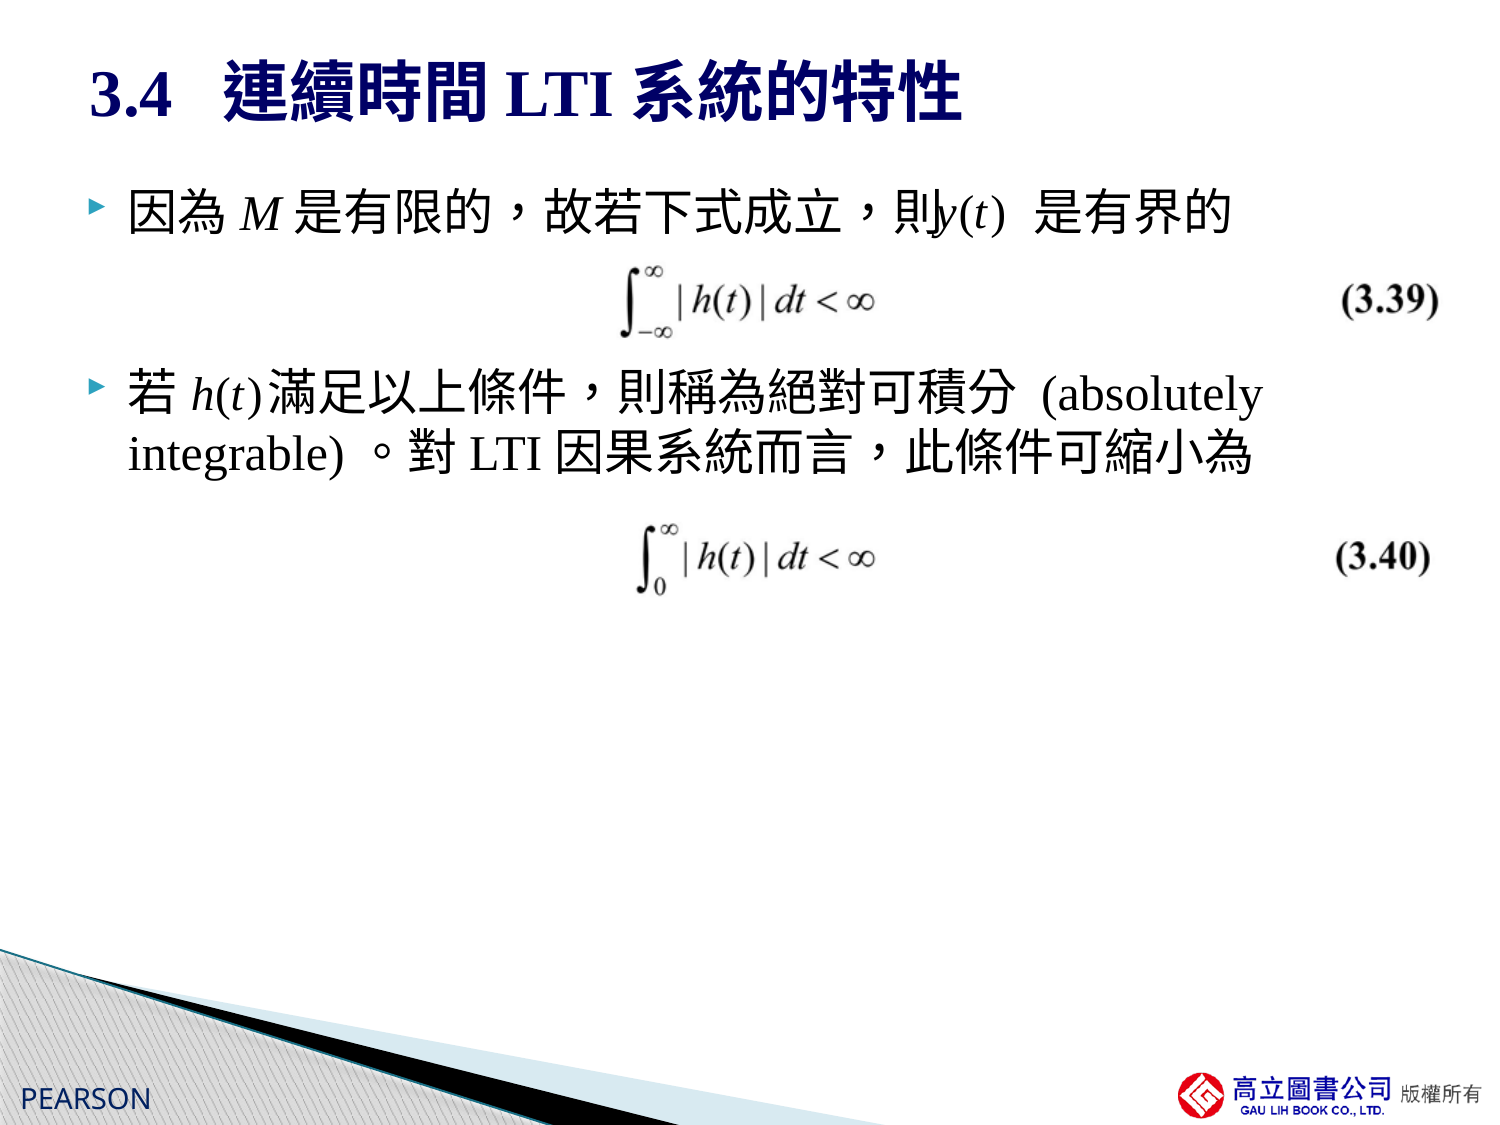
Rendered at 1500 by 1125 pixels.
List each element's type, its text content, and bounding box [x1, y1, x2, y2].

picture [1178, 1065, 1500, 1125]
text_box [917, 182, 1028, 247]
title 3.4 連續時間LTI系統的特性 [75, 30, 1425, 149]
list 因為M是有限的，故若下式成立，則 是有界的 若 滿足以上條件，則稱為絕對可積分 (absolutely integrable)。對LTI因果系統而言，此條件可縮小為 [53, 172, 1459, 1052]
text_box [177, 364, 283, 433]
picture [100, 247, 1459, 355]
picture [123, 503, 1445, 610]
